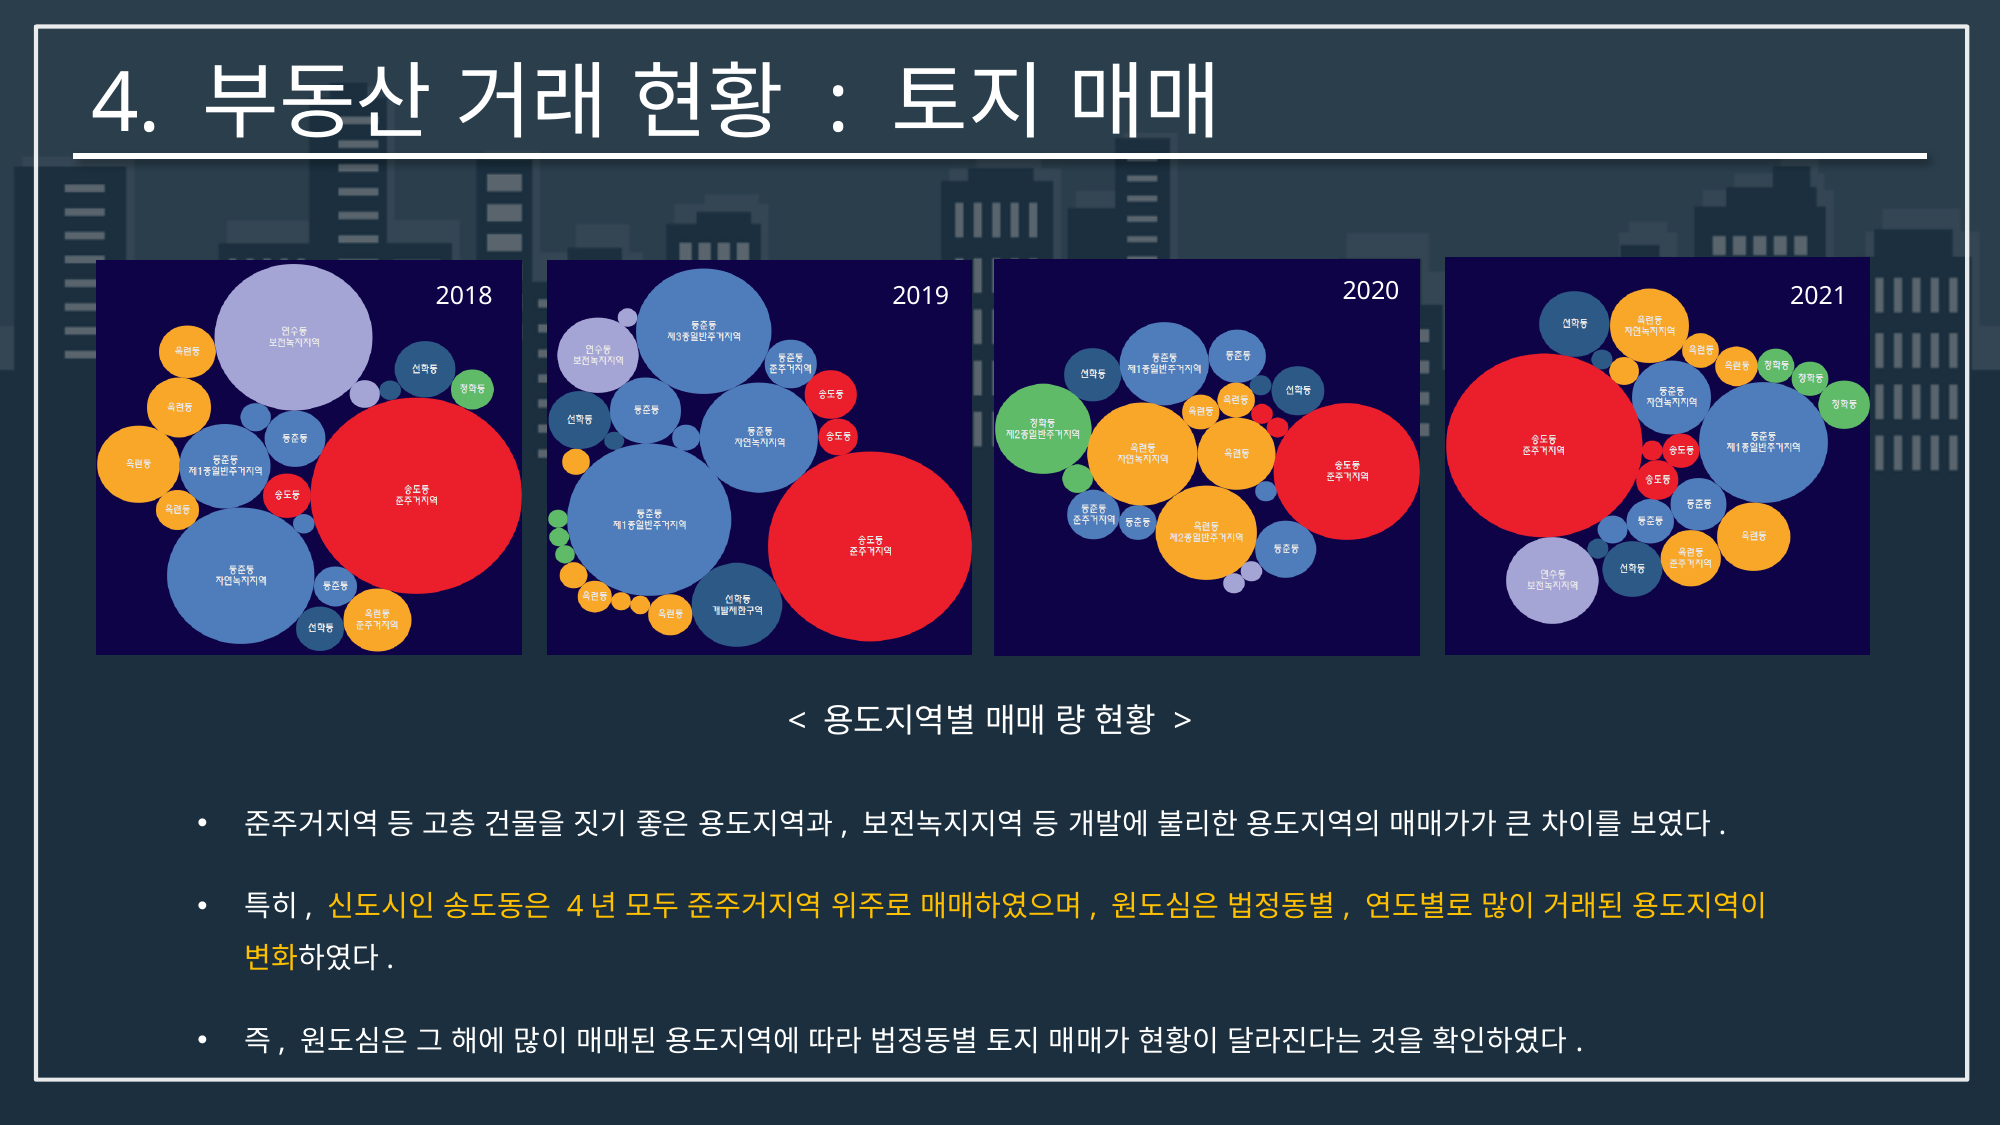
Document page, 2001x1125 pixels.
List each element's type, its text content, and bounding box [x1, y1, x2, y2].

picture [0, 0, 2000, 1125]
text_box < 용도지역별 매매 량 현황 > [721, 696, 1259, 739]
title 4. 부동산 거래 현황 : 토지 매매 [76, 52, 1924, 154]
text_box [96, 257, 2000, 656]
picture [39, 29, 1965, 1077]
text_box 준주거지역 등 고층 건물을 짓기 좋은 용도지역과, 보전녹지지역 등 개발에 불리한 용도지역의 매매가가 큰 차이를 보였다. 특히, 신도시인 송도동은 4년 모두 준주거지역 위주로 매매하였으며, 원도심은 법정동별, 연도별로 많이 거래된 용도지역이 변화하였다. 즉, 원도심은 그 해에 많이 매매된 용도지역에 따라 법정동별 토지 매매가 현황이 달라진다는 것을 확인하였다. [182, 780, 1924, 1065]
